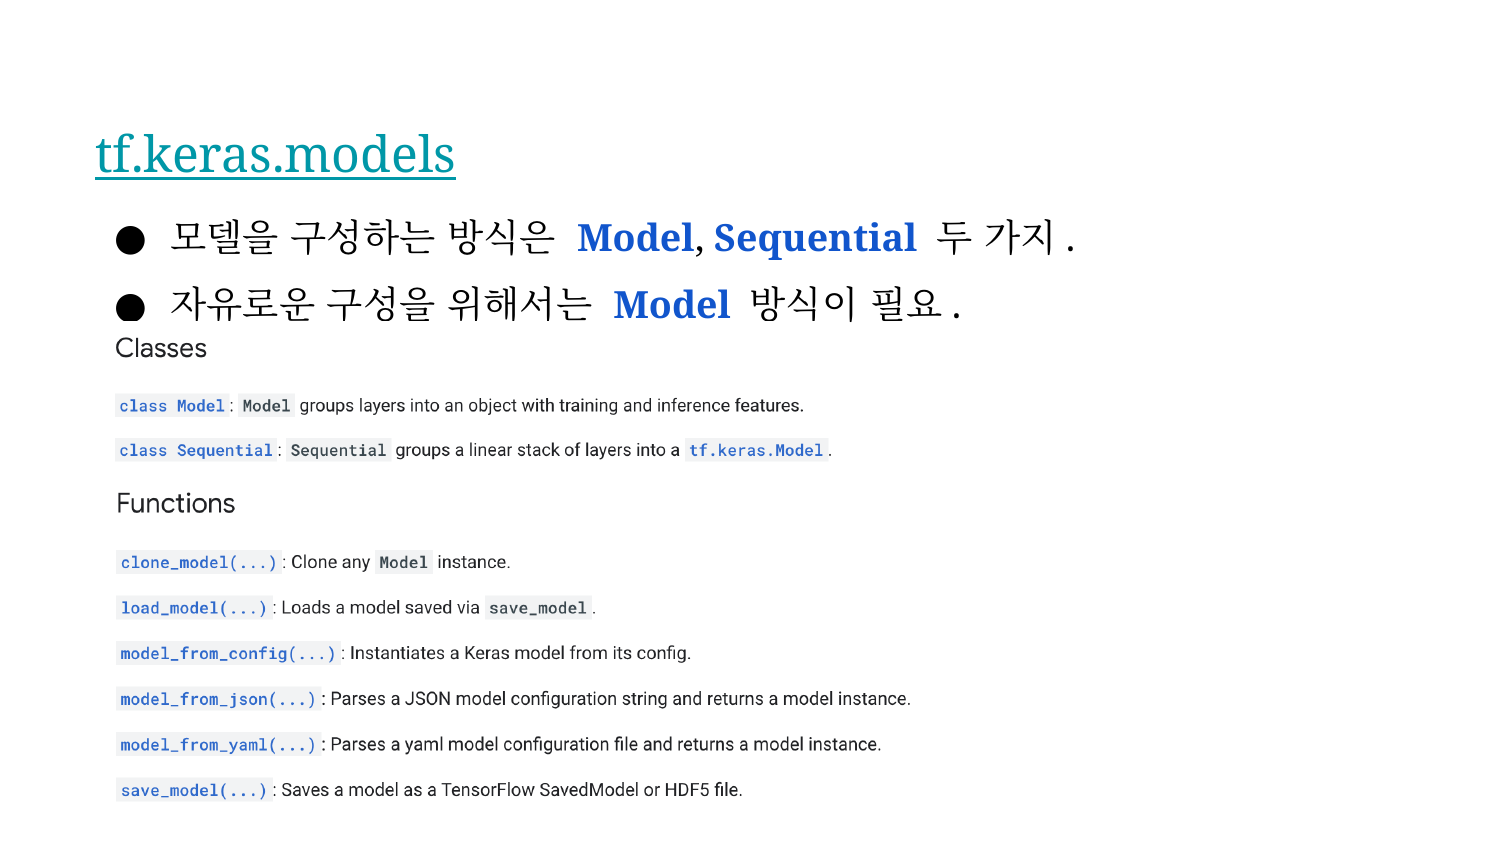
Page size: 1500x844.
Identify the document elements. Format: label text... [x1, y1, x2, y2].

picture [109, 320, 932, 815]
title tf.keras.models 모델을 구성하는 방식은 Model, Sequential 두 가지. 자유로운 구성을 위해서는 Model 방식이 필요. [80, 73, 1125, 309]
